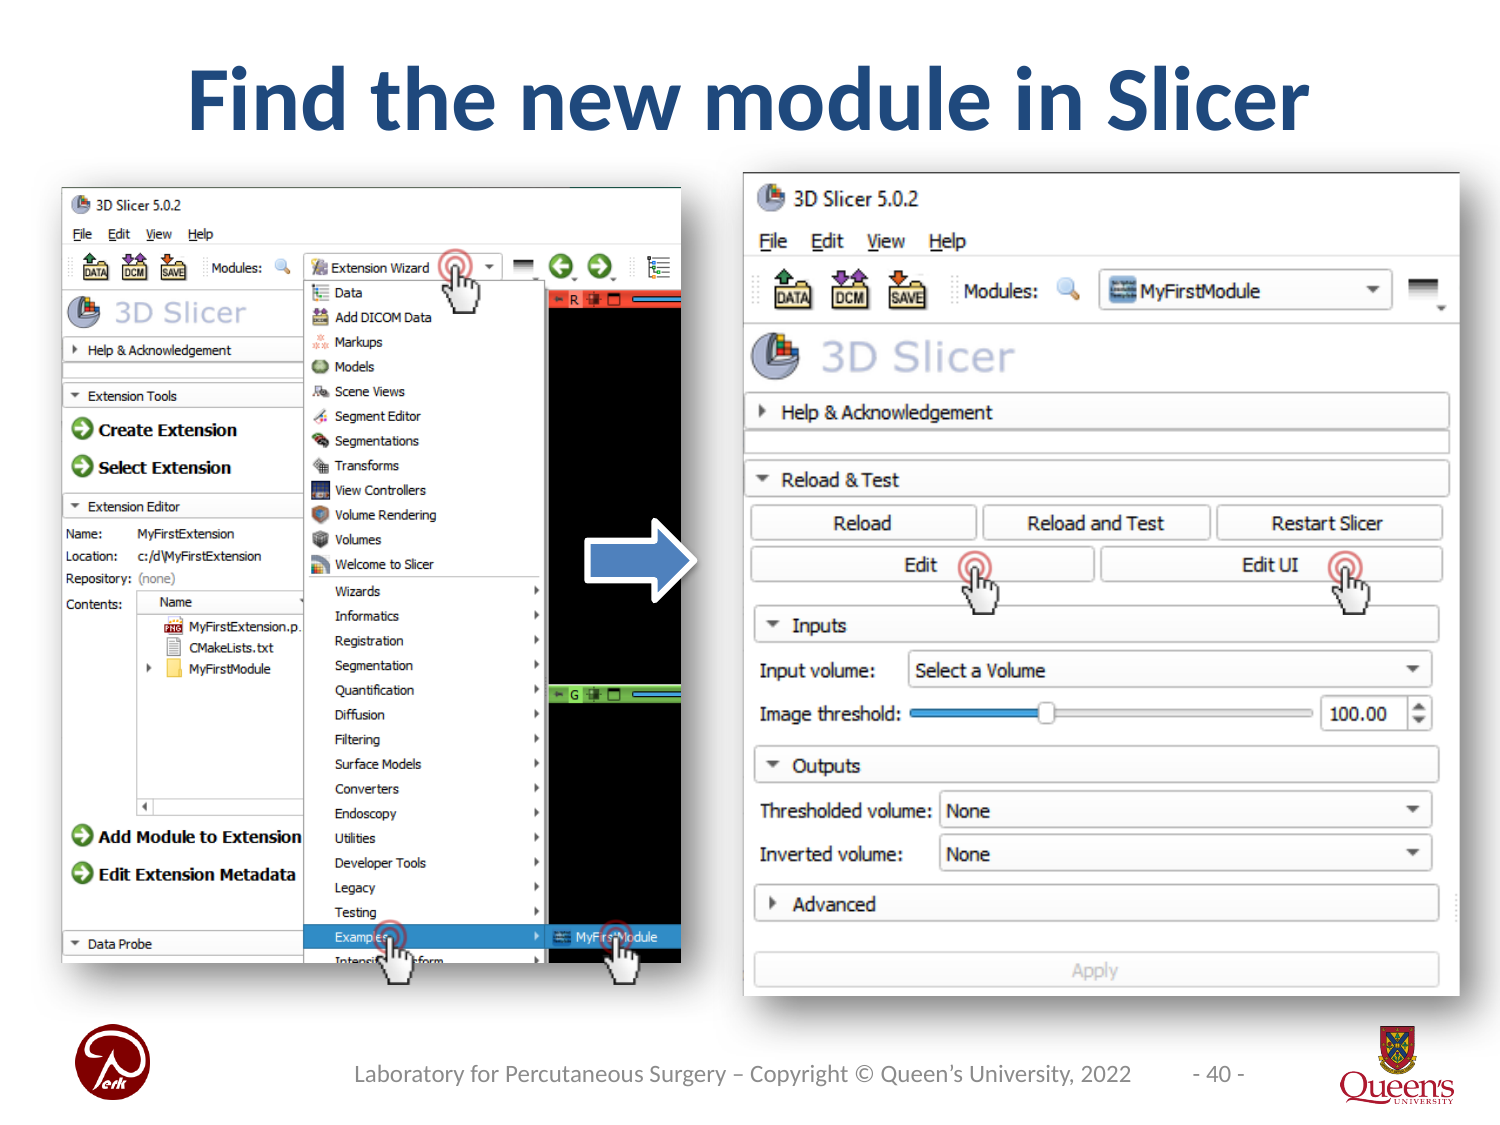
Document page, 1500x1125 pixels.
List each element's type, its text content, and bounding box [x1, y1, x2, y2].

title Find the new module in Slicer [74, 0, 1426, 188]
text_box [687, 548, 698, 573]
picture [75, 1024, 150, 1100]
footer Laboratory for Percutaneous Surgery – Copyright © Queen’s University, 2022 [312, 1042, 1175, 1103]
picture [61, 187, 682, 985]
picture [1340, 1026, 1454, 1104]
picture [742, 171, 1460, 996]
slide_number - 40 - [1175, 1042, 1263, 1103]
